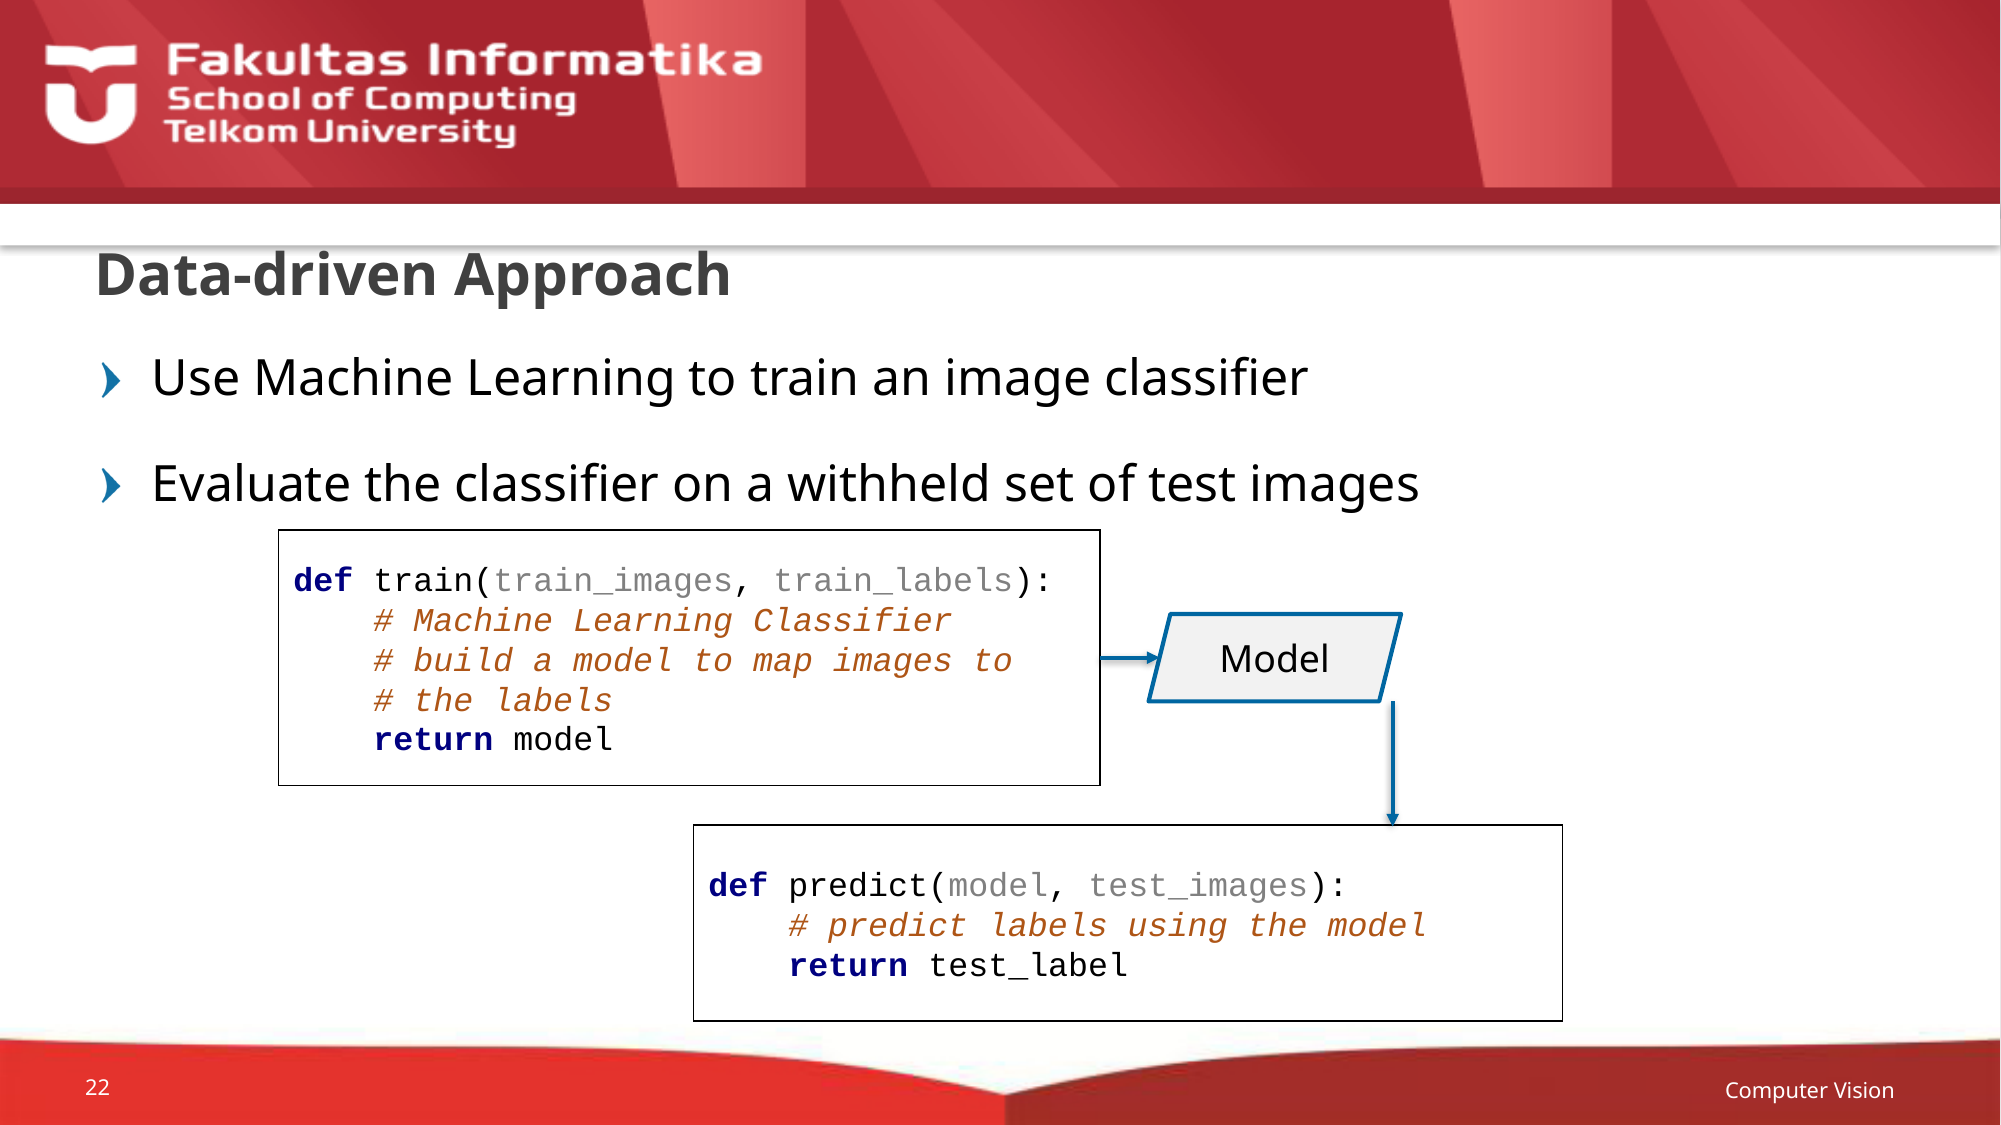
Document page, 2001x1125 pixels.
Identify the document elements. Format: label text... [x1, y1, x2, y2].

slide_number 22 [85, 1058, 164, 1119]
picture [95, 457, 124, 505]
list Computer Vision [1185, 1058, 1911, 1119]
picture [0, 0, 2001, 1125]
list Use Machine Learning to train an image classifier Evaluate the classifier on a withheld set of test images [80, 329, 1902, 990]
title Data-driven Approach [79, 219, 1901, 325]
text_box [693, 701, 1563, 1022]
picture [95, 351, 124, 400]
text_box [1099, 613, 1402, 699]
text_box def train(train_images, train_labels): # Machine Learning Classifier # build a model to map images to # the labels return model [278, 529, 1100, 786]
